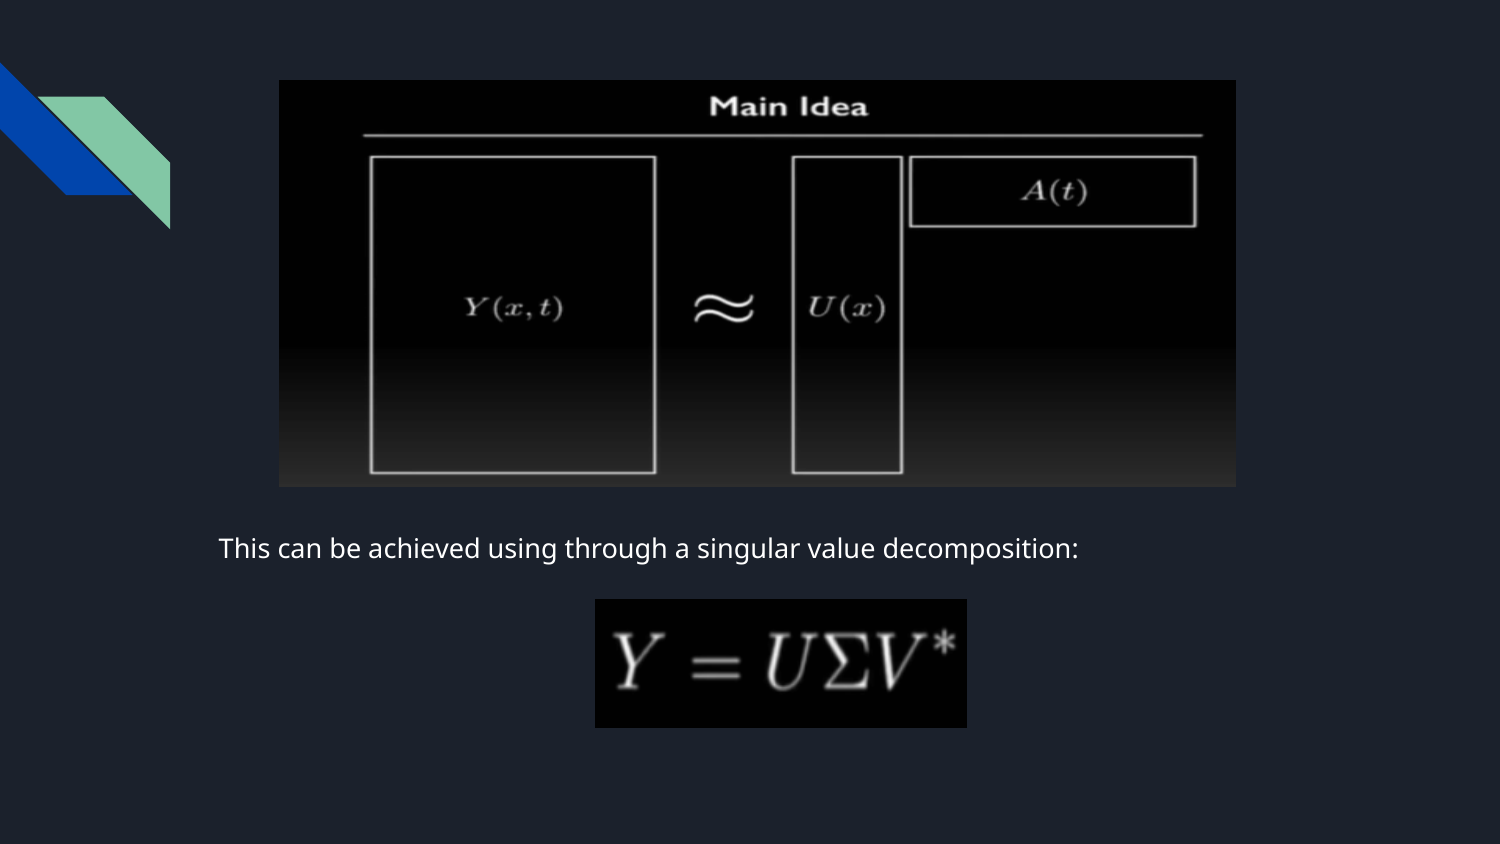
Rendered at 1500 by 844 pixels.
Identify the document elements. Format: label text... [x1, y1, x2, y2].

list This can be achieved using through a singular value decomposition: [203, 512, 1359, 788]
picture [278, 80, 1236, 488]
picture [595, 598, 967, 728]
